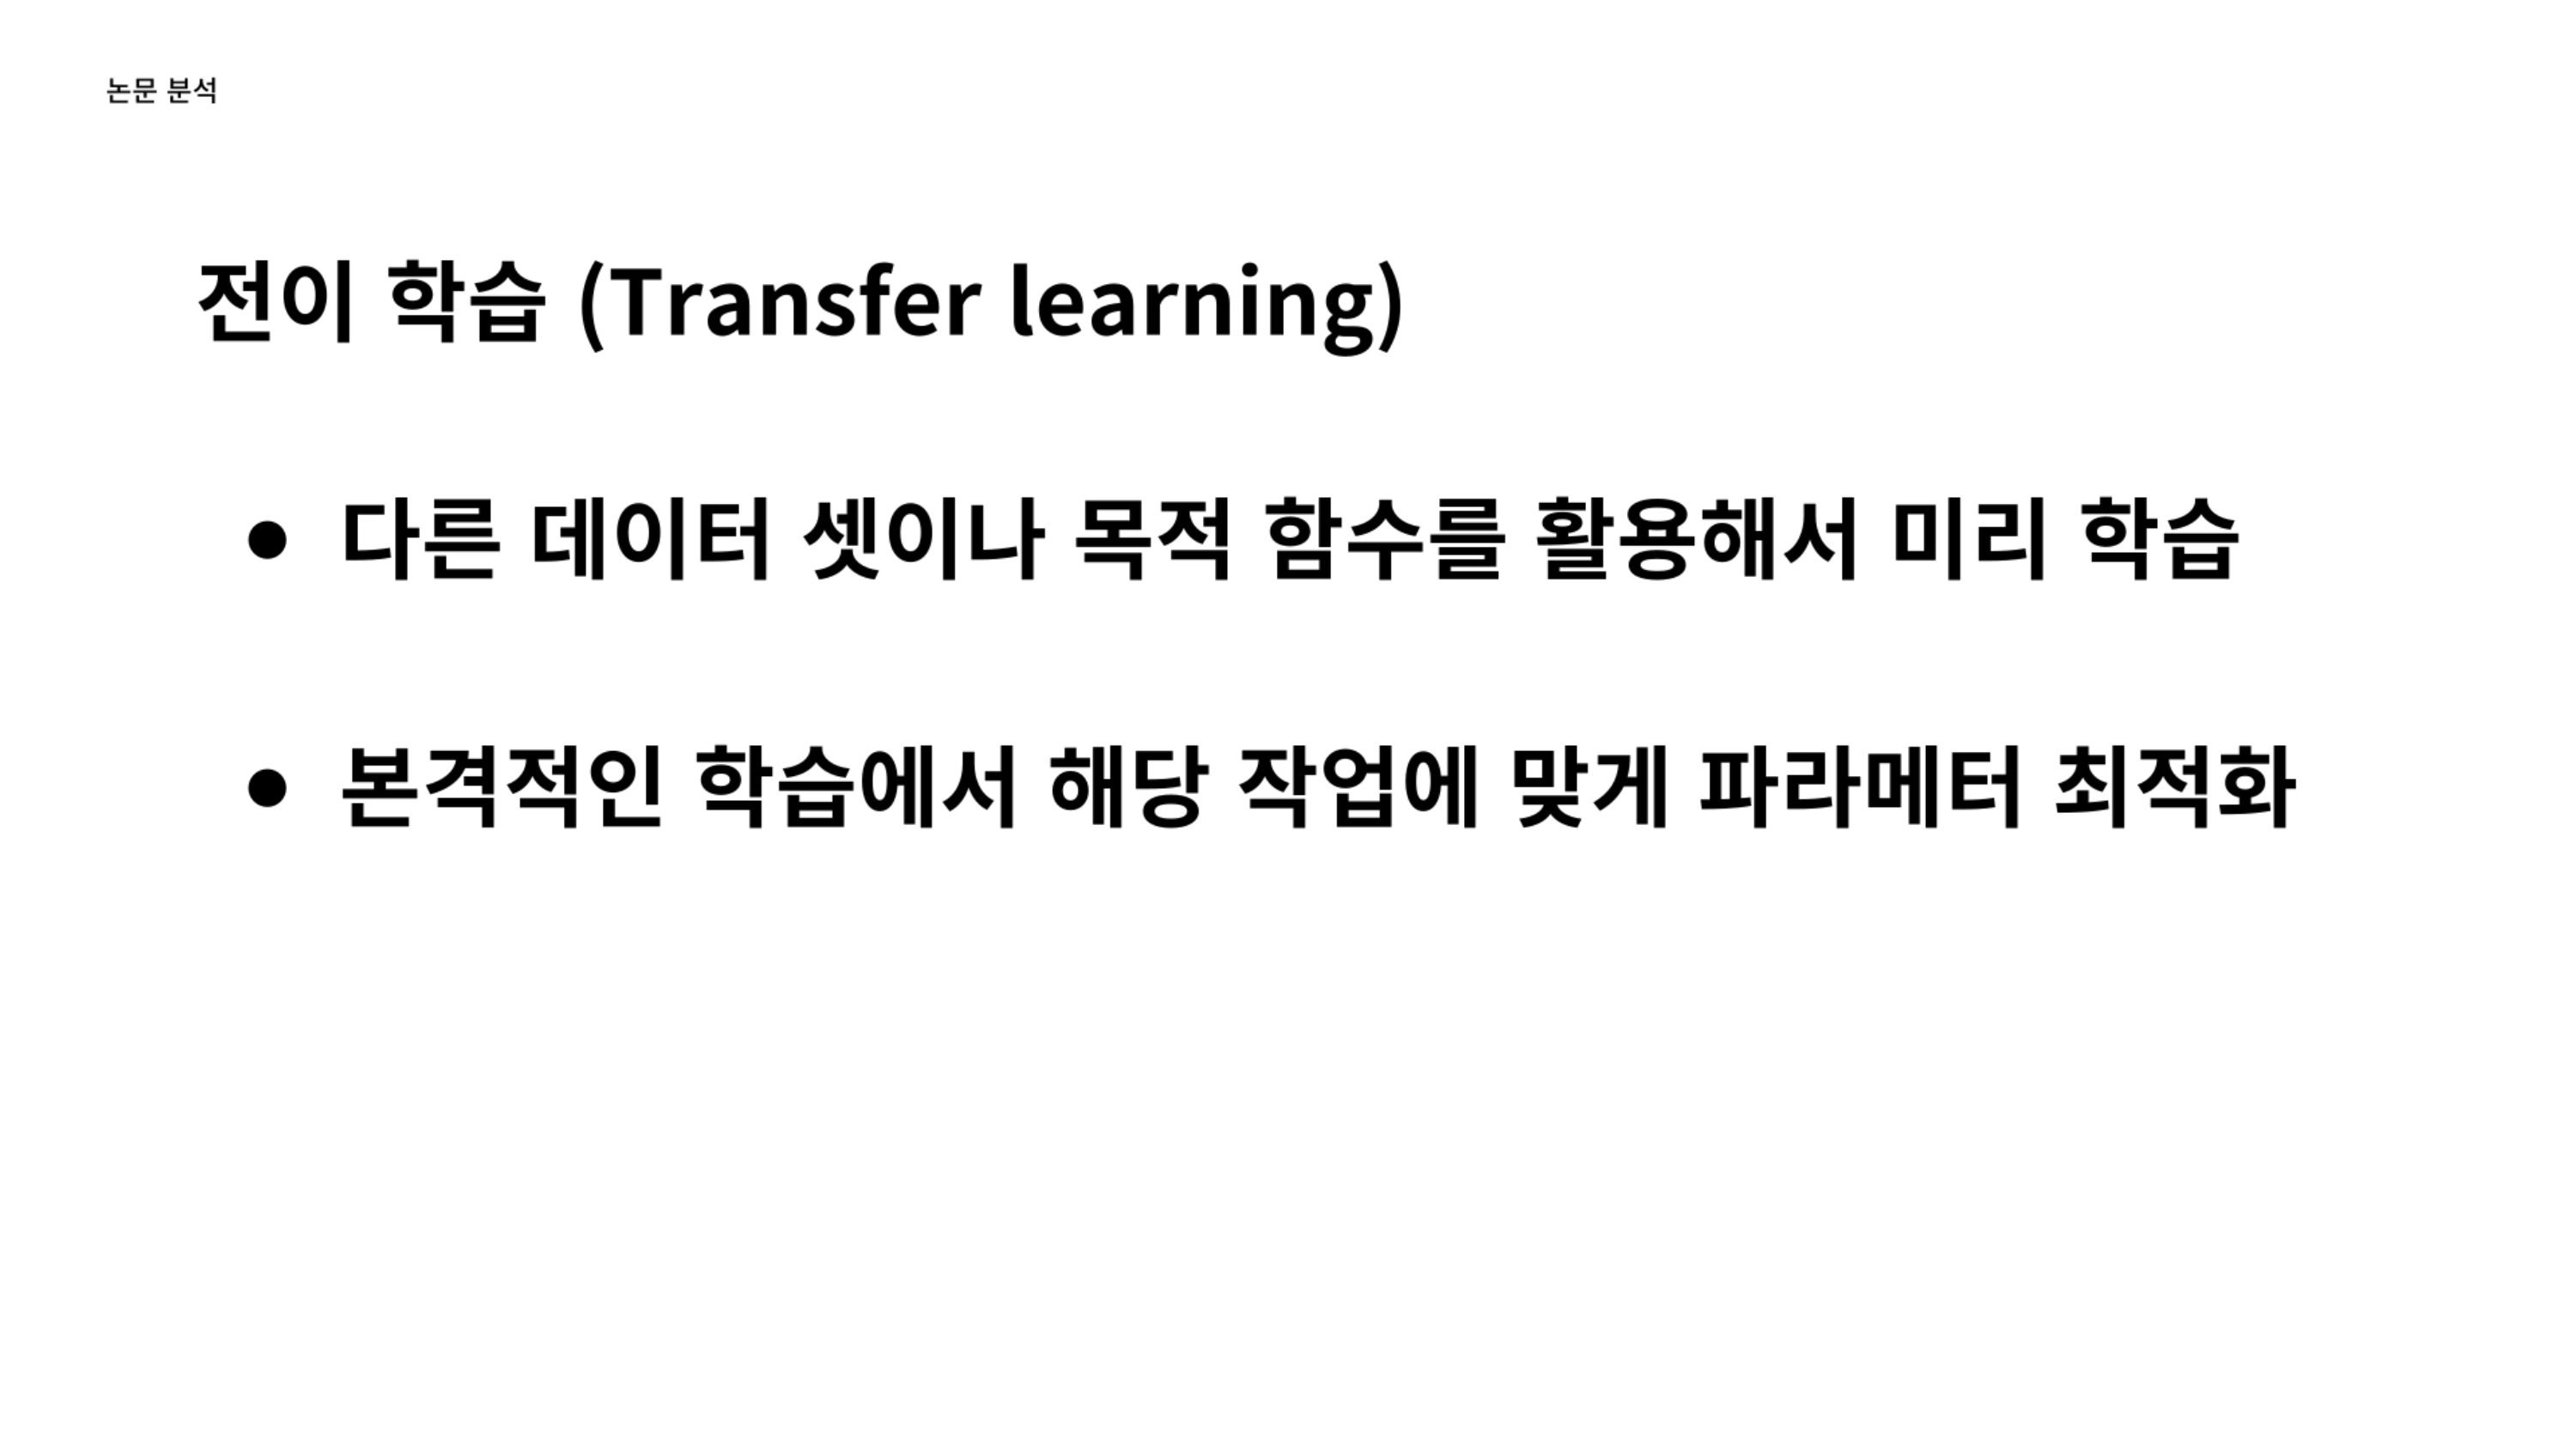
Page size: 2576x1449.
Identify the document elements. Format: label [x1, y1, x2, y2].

picture [166, 204, 2402, 939]
picture [98, 62, 246, 137]
